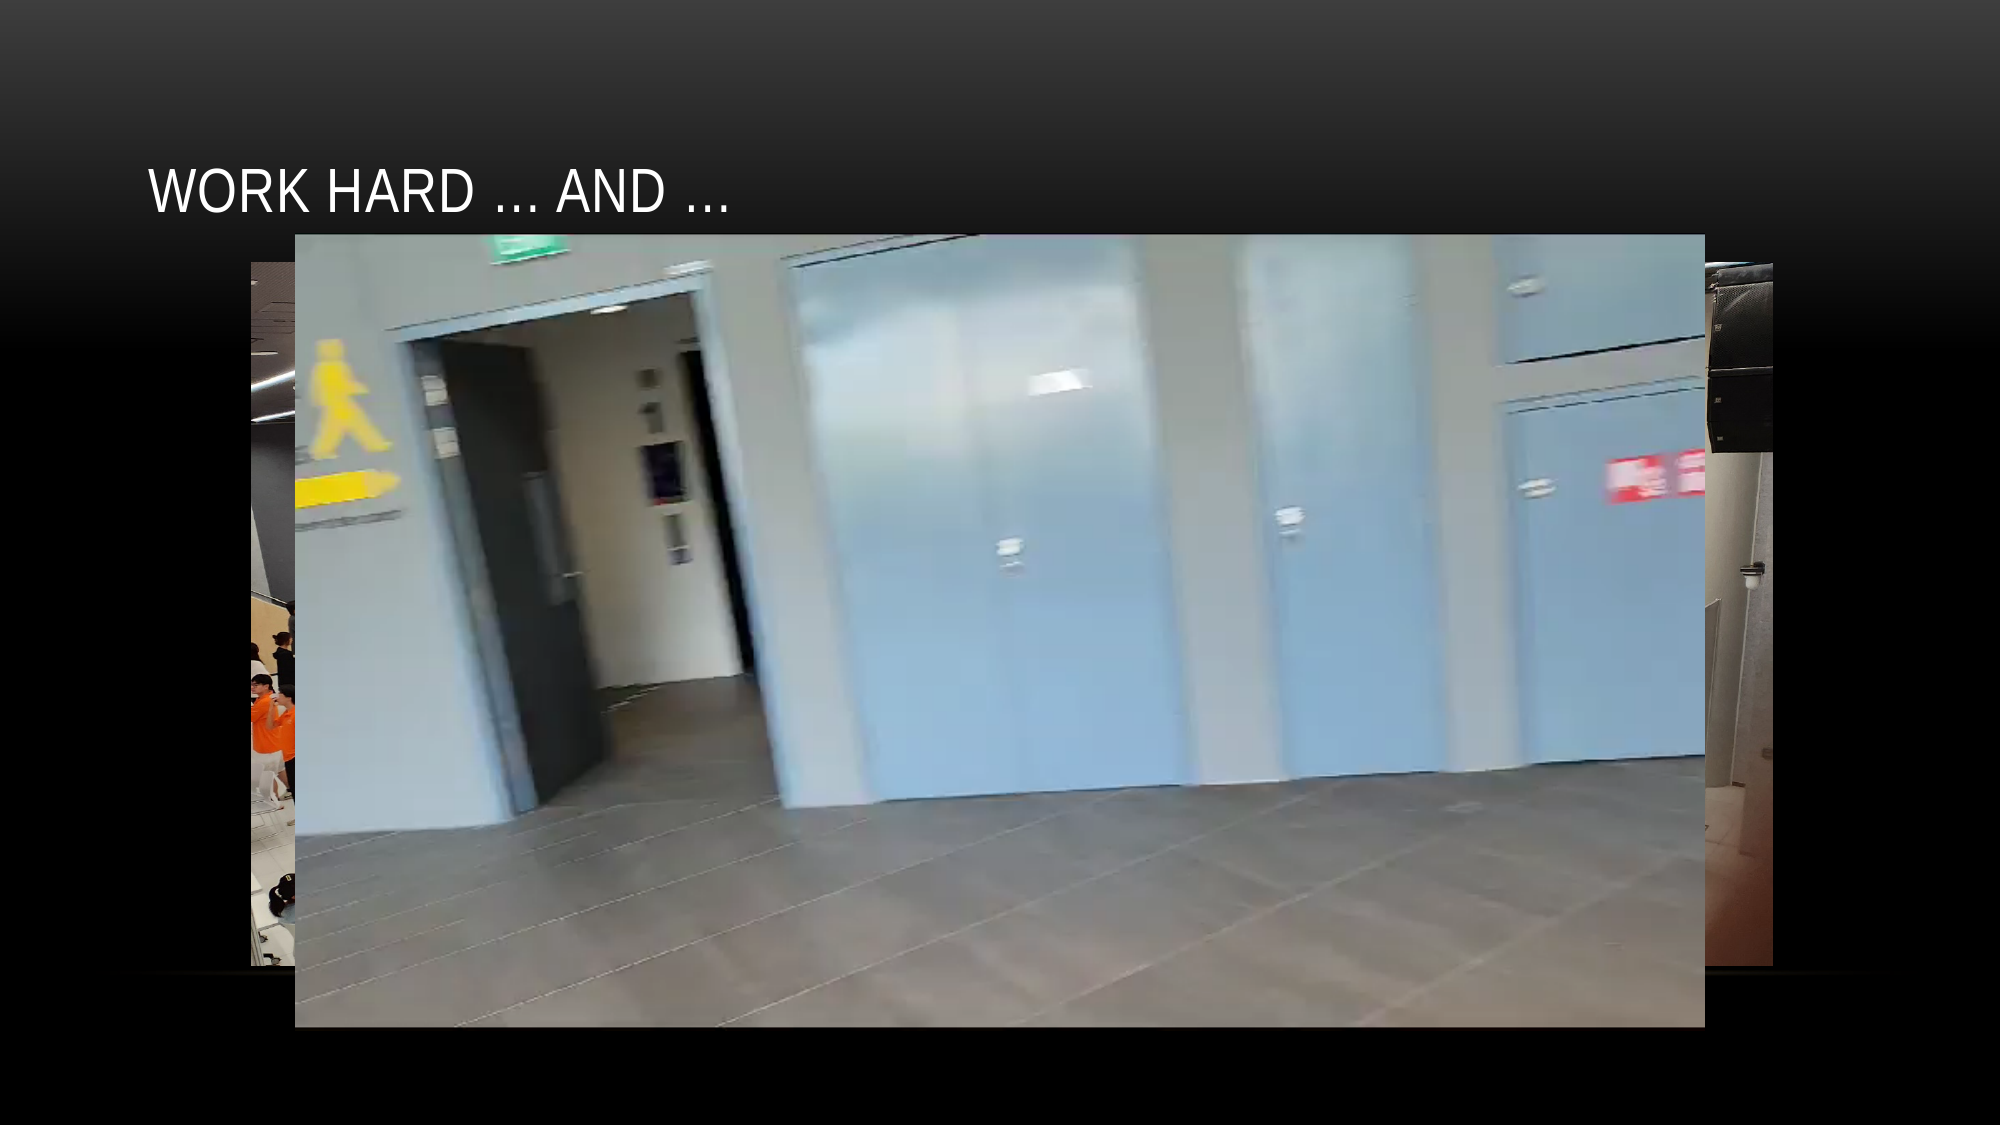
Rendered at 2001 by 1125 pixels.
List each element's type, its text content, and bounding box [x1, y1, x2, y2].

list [294, 232, 1706, 1032]
picture [0, 0, 2000, 1125]
title Work Hard … and … [133, 45, 1867, 233]
